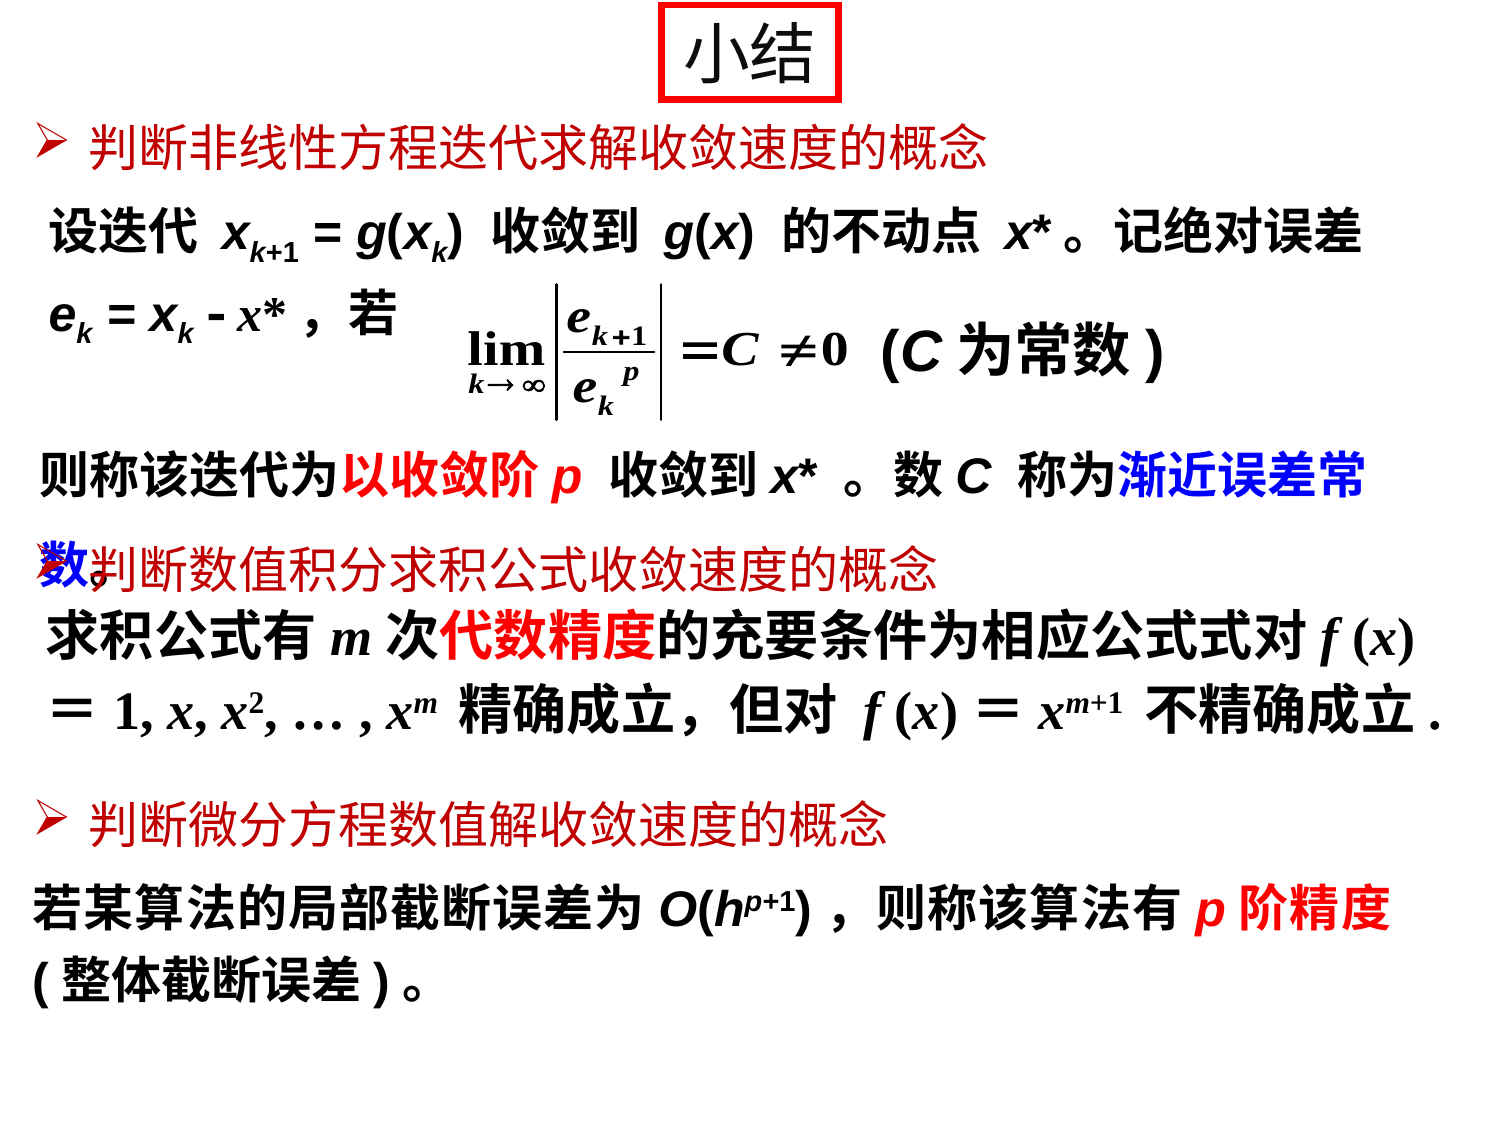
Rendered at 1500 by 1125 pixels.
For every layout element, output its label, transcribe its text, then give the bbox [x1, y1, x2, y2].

text_box 设迭代 xk+1 = g(xk) 收敛到 g(x) 的不动点 x*。记绝对误差ek = xk  x*，若 [33, 178, 1400, 357]
text_box 判断微分方程数值解收敛速度的概念 [17, 786, 975, 857]
text_box 则称该迭代为以收敛阶p 收敛到x* 。数C 称为渐近误差常数。 [25, 405, 1462, 601]
text_box (C为常数) [865, 305, 1180, 391]
text_box 判断数值积分求积公式收敛速度的概念 [17, 530, 975, 606]
text_box 若某算法的局部截断误差为O(hp+1)，则称该算法有p阶精度 (整体截断误差)。 [17, 857, 1406, 1016]
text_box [459, 275, 859, 431]
text_box 判断非线性方程迭代求解收敛速度的概念 [17, 109, 1127, 184]
text_box 小结 [660, 4, 839, 101]
text_box 求积公式有m次代数精度的充要条件为相应公式式对f (x) ＝1, x, x2, … , xm 精确成立，但对 f (x)＝xm+1 不精确成立. [31, 601, 1468, 754]
